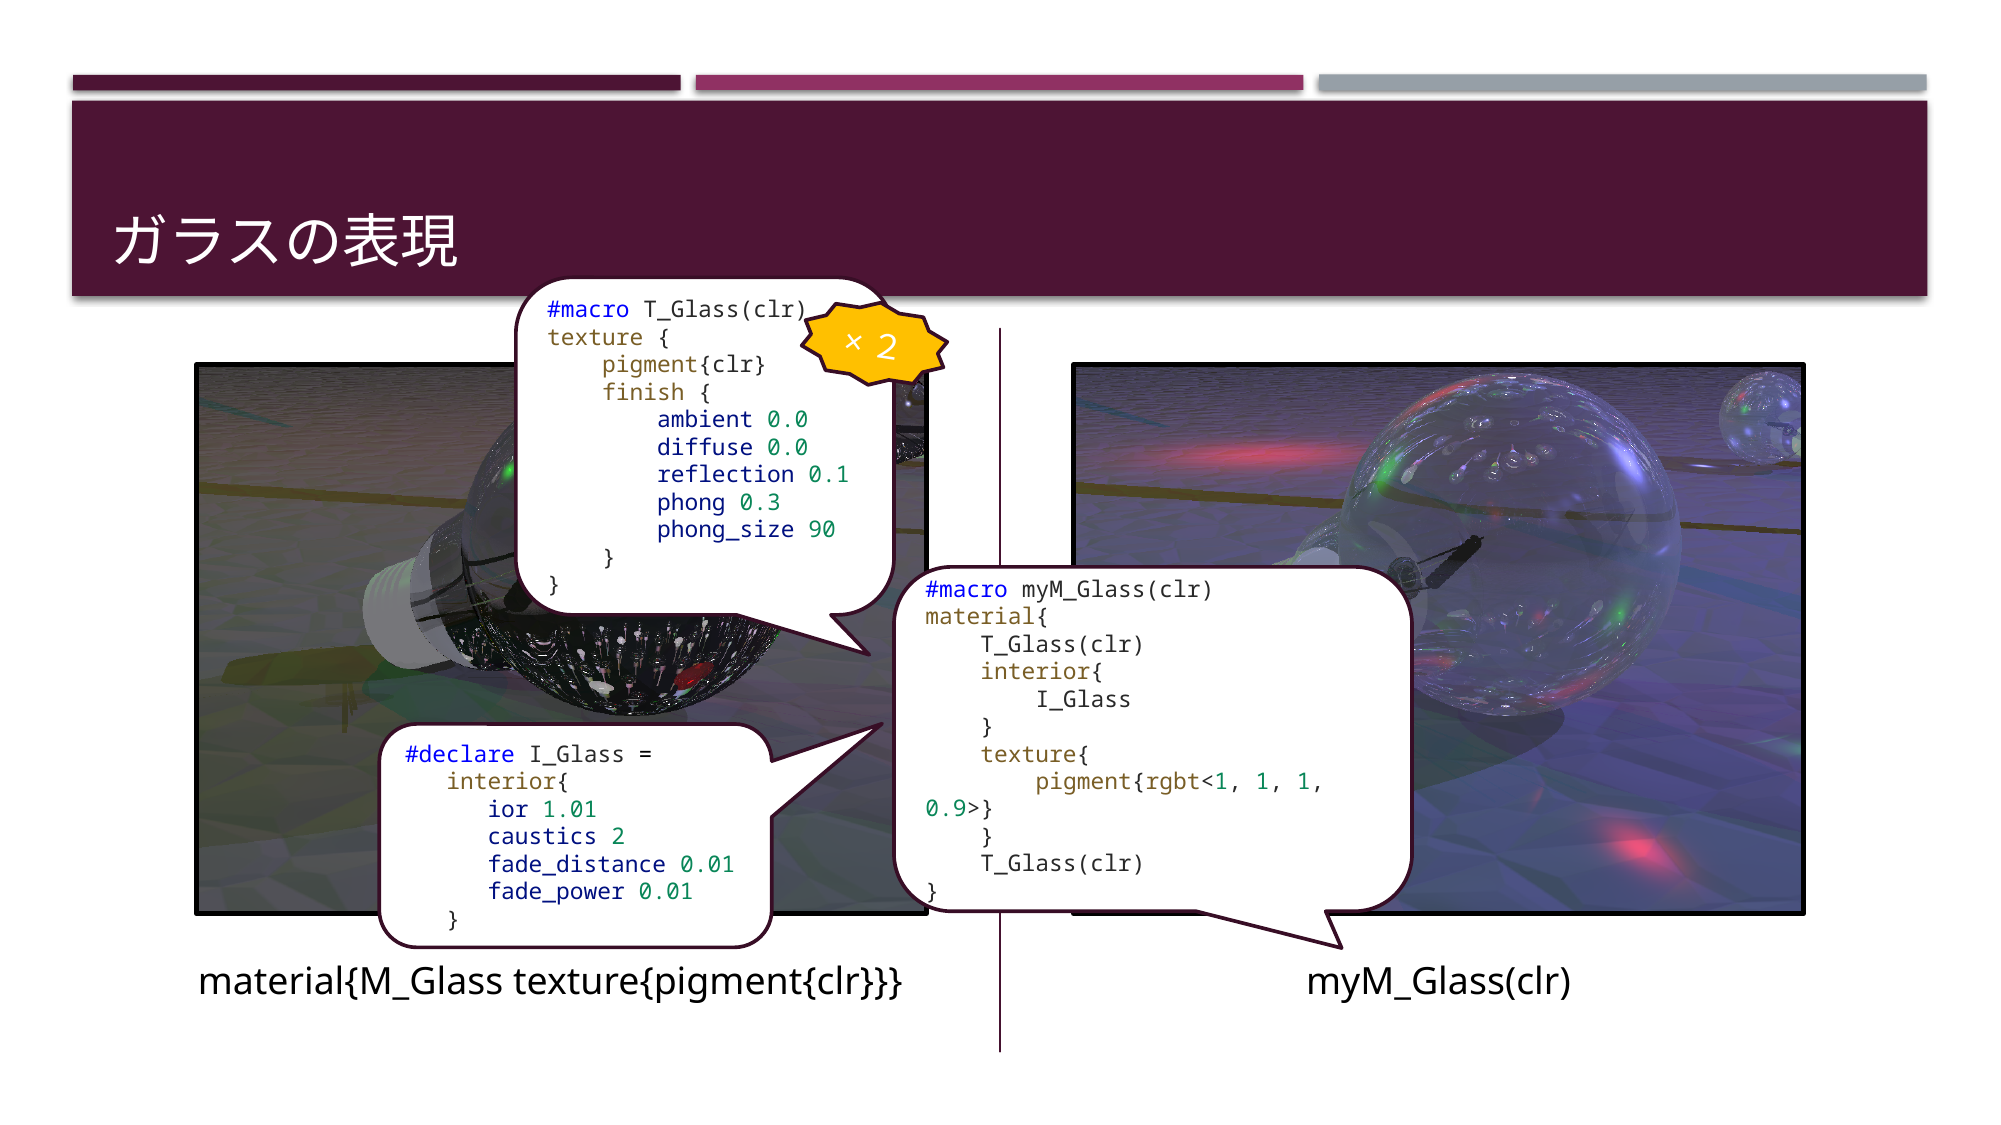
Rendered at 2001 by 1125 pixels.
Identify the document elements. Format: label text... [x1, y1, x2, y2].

text_box #macro myM_Glass(clr) material{ T_Glass(clr) interior{ I_Glass } texture{ pigment{rgbt<1, 1, 1, 0.9>} } T_Glass(clr) } [930, 565, 993, 914]
text_box #macro myM_Glass(clr) material{ T_Glass(clr) interior{ I_Glass } texture{ pigment{rgbt<1, 1, 1, 0.9>} } T_Glass(clr) } [1227, 921, 1344, 950]
text_box myM_Glass(clr) [1291, 949, 1586, 1009]
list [1075, 366, 1802, 912]
picture [197, 366, 925, 912]
title ガラスの表現 [95, 115, 1905, 282]
text_box ×２ [799, 300, 950, 373]
text_box material{M_Glass texture{pigment{clr}}} [183, 949, 918, 1009]
text_box #macro myM_Glass(clr) material{ T_Glass(clr) interior{ I_Glass } texture{ pigment{rgbt<1, 1, 1, 0.9>} } T_Glass(clr) } [1005, 565, 1070, 914]
text_box #macro T_Glass(clr) texture { pigment{clr} finish { ambient 0.0 diffuse 0.0 reflection 0.1 phong 0.3 phong_size 90 } } [514, 275, 888, 364]
text_box #declare I_Glass = interior{ ior 1.01 caustics 2 fade_distance 0.01 fade_power 0.01 } [379, 921, 772, 950]
